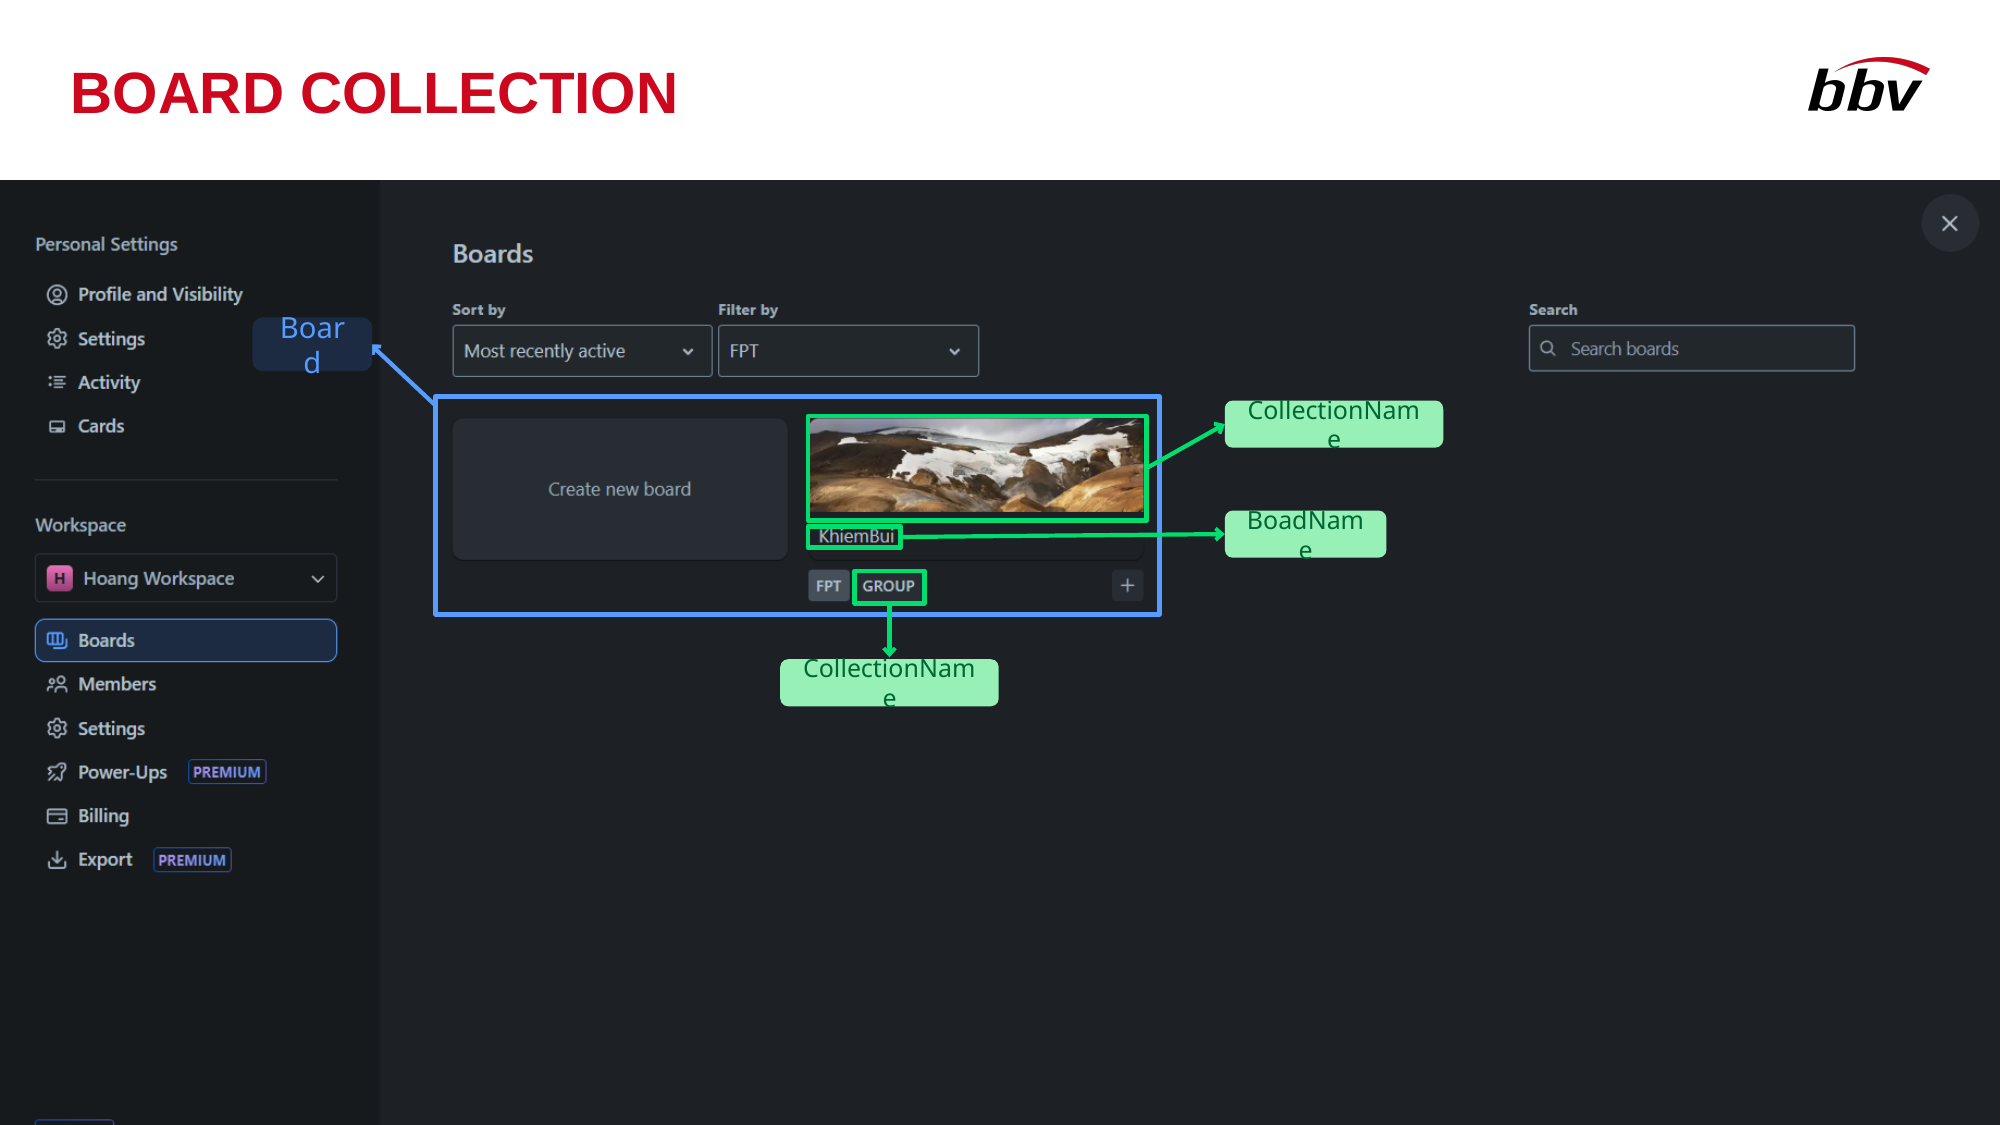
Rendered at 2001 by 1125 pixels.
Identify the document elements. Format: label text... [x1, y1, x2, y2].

picture [1808, 57, 1930, 111]
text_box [807, 400, 1444, 521]
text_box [807, 510, 1387, 558]
picture [0, 179, 2000, 1125]
title BOARD COLLECTION [70, 0, 1666, 176]
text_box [779, 570, 999, 707]
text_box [254, 318, 1160, 615]
